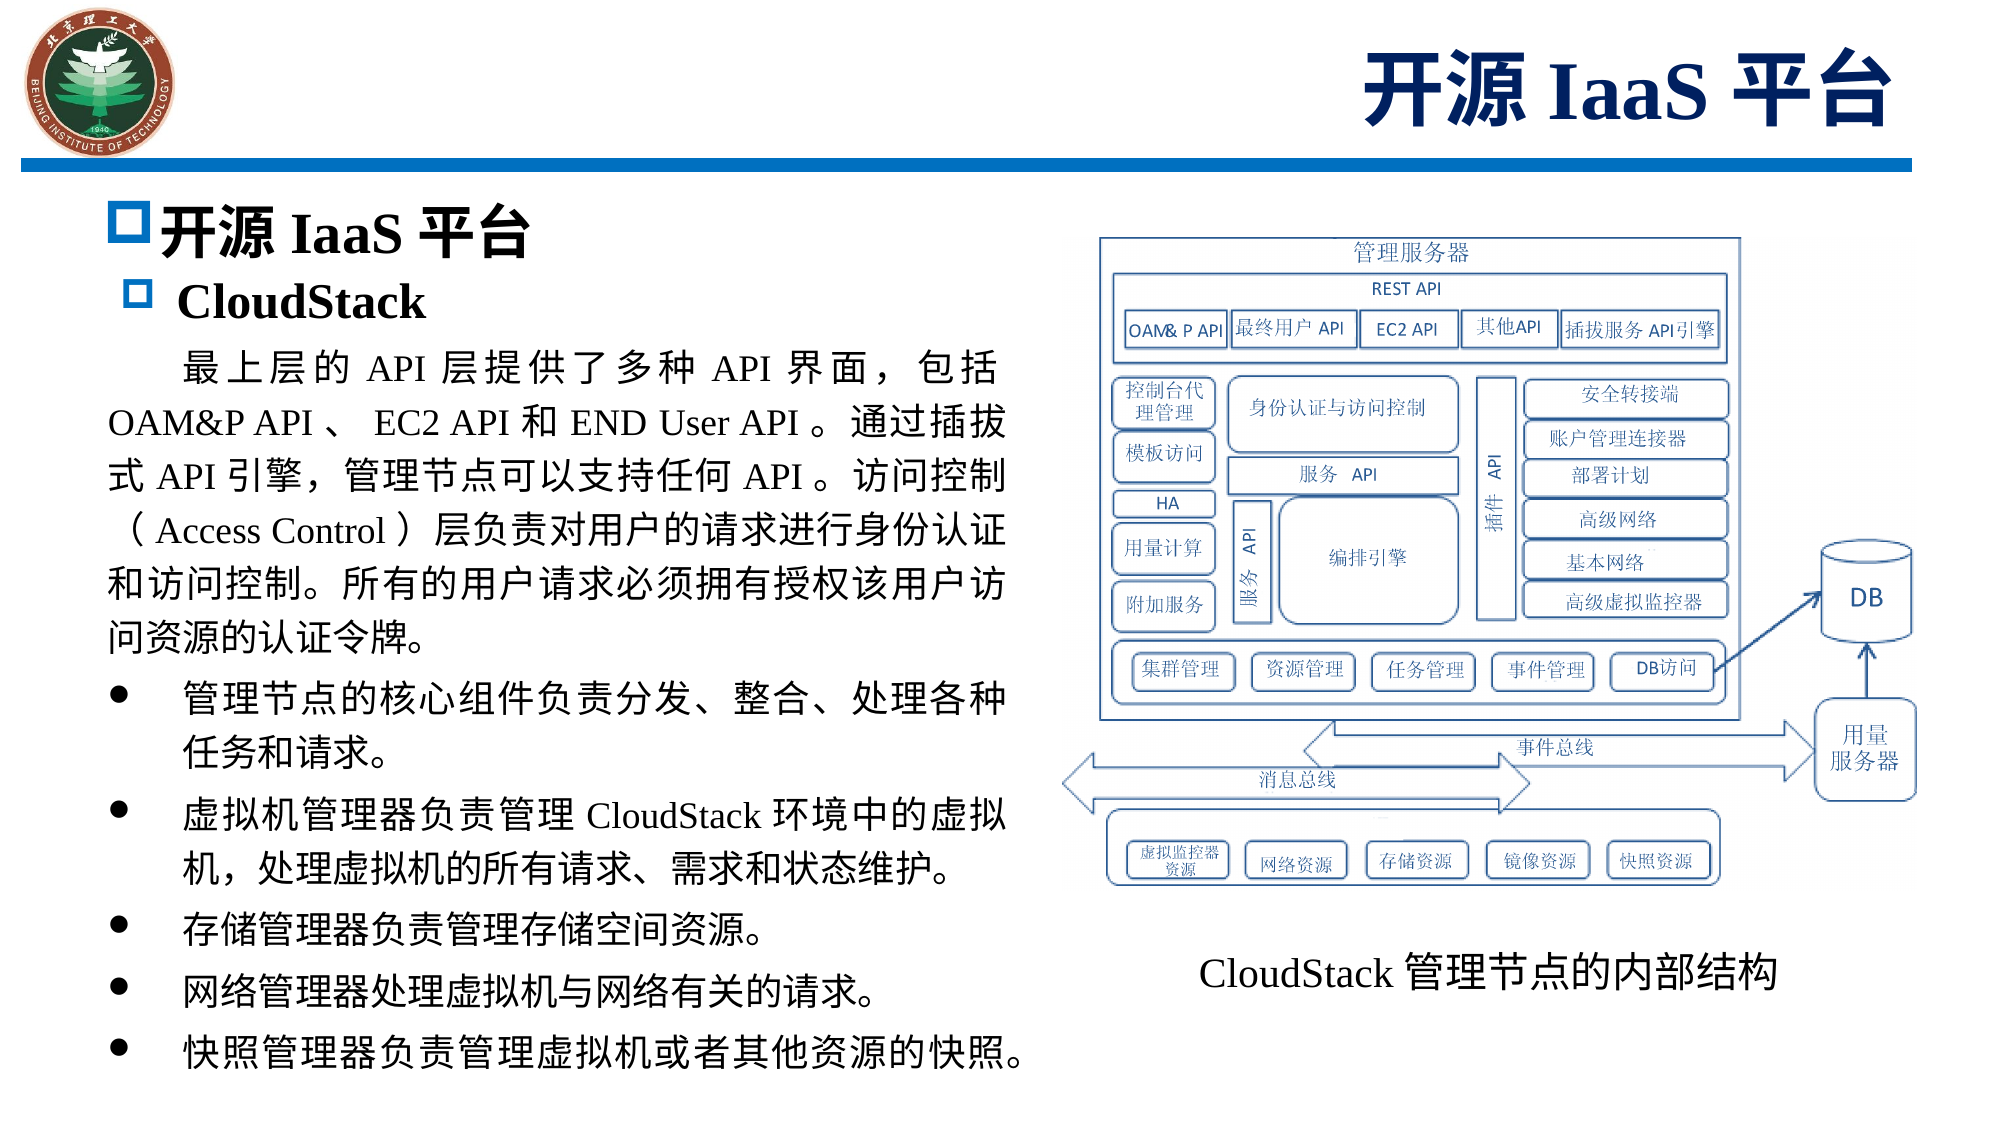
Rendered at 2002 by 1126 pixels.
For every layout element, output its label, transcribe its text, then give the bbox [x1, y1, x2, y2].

picture [1062, 237, 1917, 891]
text_box CloudStack [105, 261, 442, 337]
text_box CloudStack管理节点的内部结构 [1184, 938, 1796, 1004]
text_box 开源IaaS平台 [88, 187, 549, 273]
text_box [21, 4, 1912, 172]
text_box 最上层的API层提供了多种API界面，包括OAM&P API、EC2 API和END User API。通过插拔式API引擎，管理节点可以支持任何API。访问控制（Access Control）层负责对用户的请求进行身份认证和访问控制。所有的用户请求必须拥有授权该用户访问资源的认证令牌。 管理节点的核心组件负责分发、整合、处理各种任务和请求。 虚拟机管理器负责管理CloudStack环境中的虚拟机，处理虚拟机的所有请求、需求和状态维护。 存储管理器负责管理存储空间资源。 网络管理器处理虚拟机与网络有关的请求。 快照管理器负责管理虚拟机或者其他资源的快照。 [87, 325, 1027, 1088]
